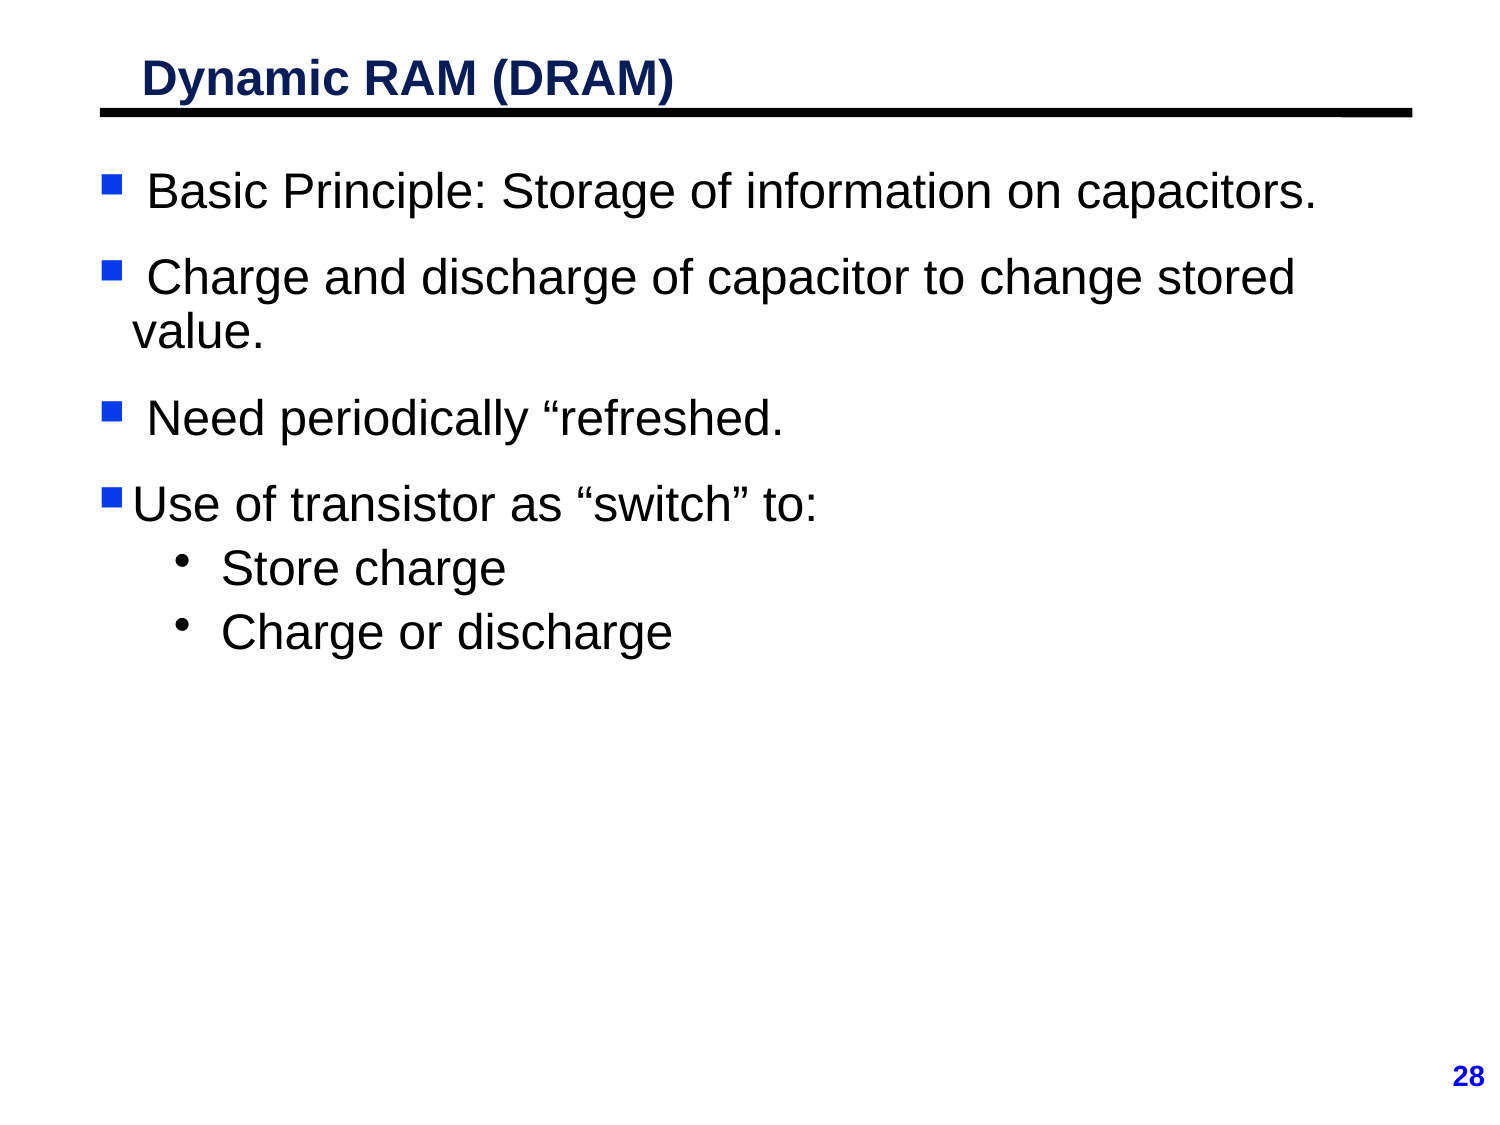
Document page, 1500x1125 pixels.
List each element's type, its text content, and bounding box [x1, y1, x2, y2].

text_box Basic Principle: Storage of information on capacitors. Charge and discharge of capacitor to change stored value. Need periodically “refreshed. Use of transistor as “switch” to: Store charge Charge or discharge [88, 160, 1364, 665]
title Dynamic RAM (DRAM) [131, 50, 692, 112]
